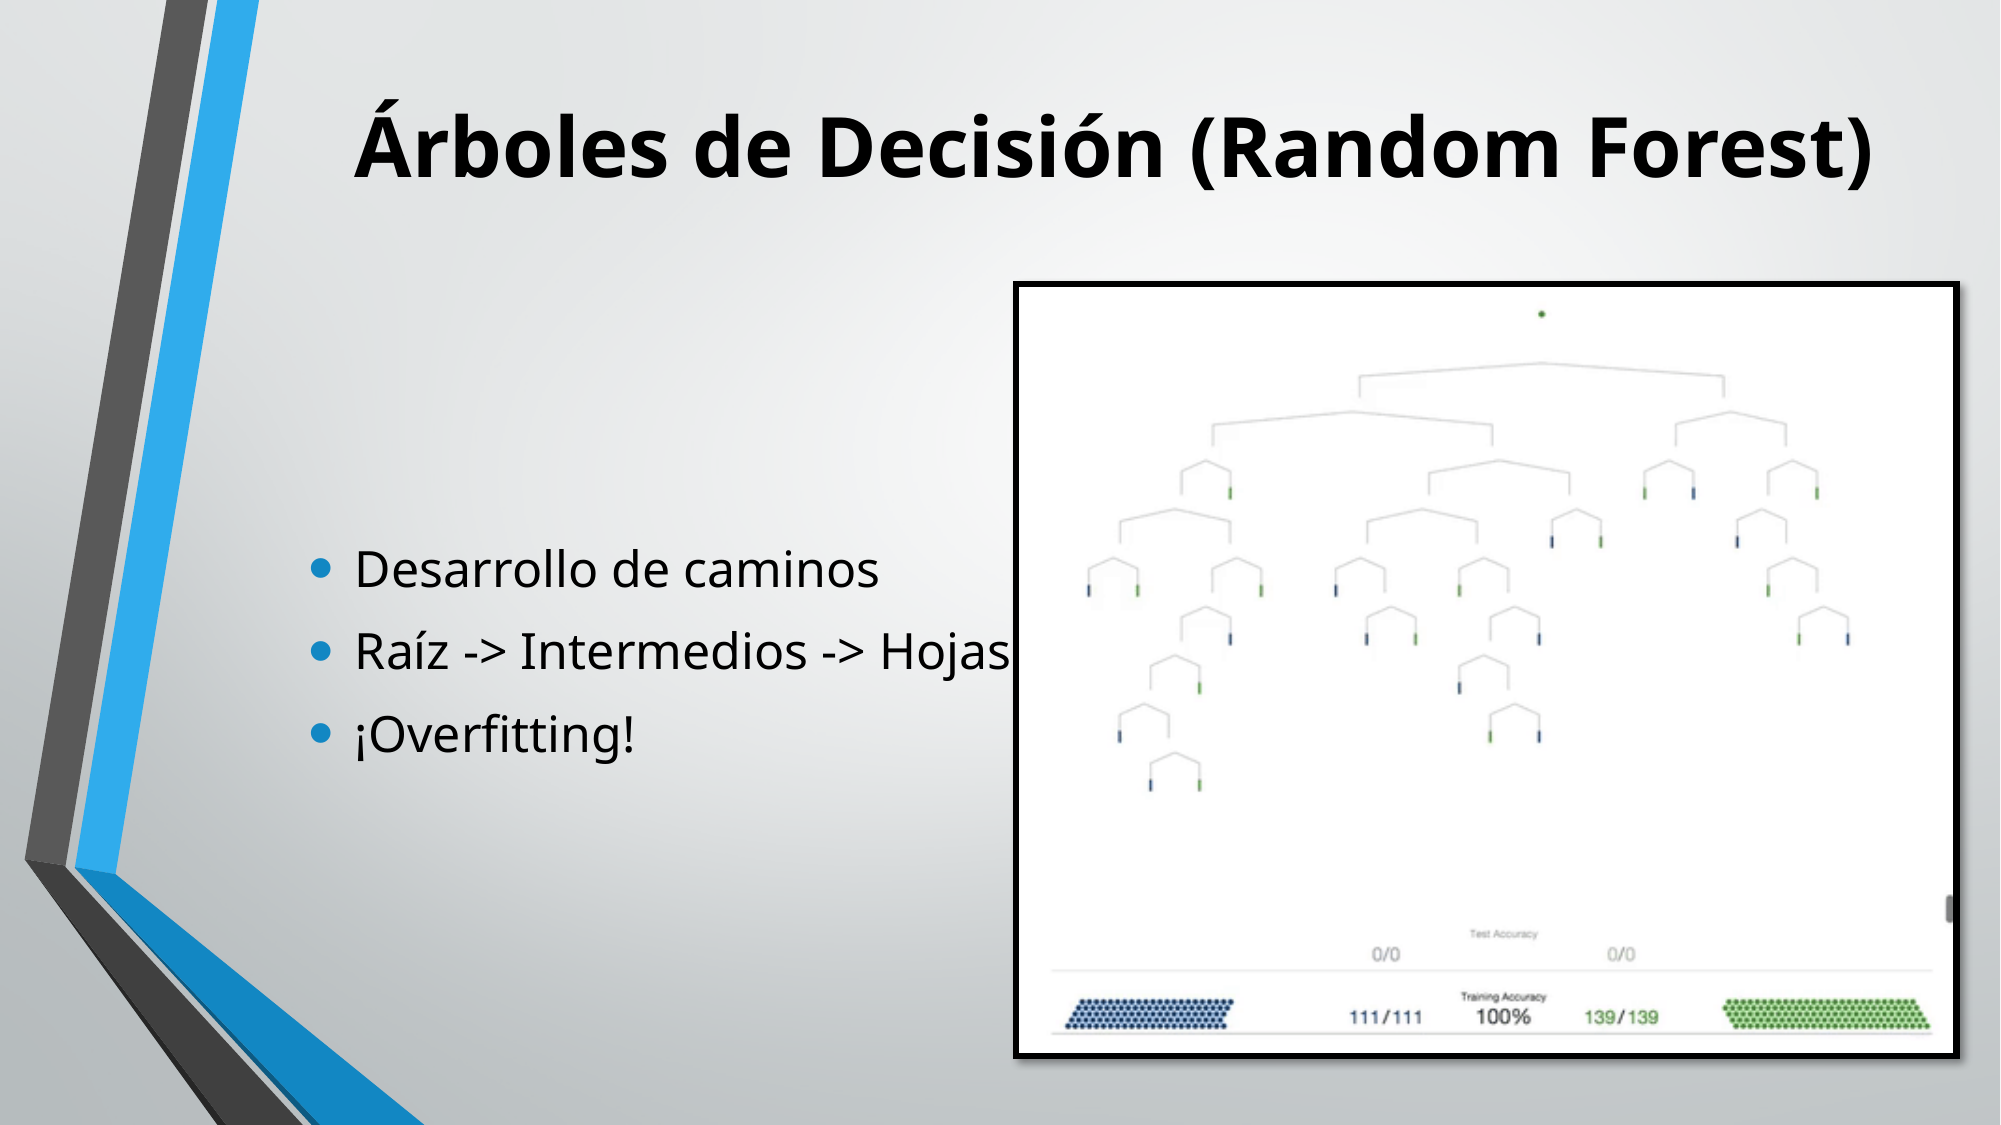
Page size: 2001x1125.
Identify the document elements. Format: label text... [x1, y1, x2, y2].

picture [1019, 287, 1954, 1054]
list Desarrollo de caminos Raíz -> Intermedios -> Hojas ¡Overfitting! [293, 393, 1012, 907]
title Árboles de Decisión (Random Forest) [293, 0, 1937, 288]
